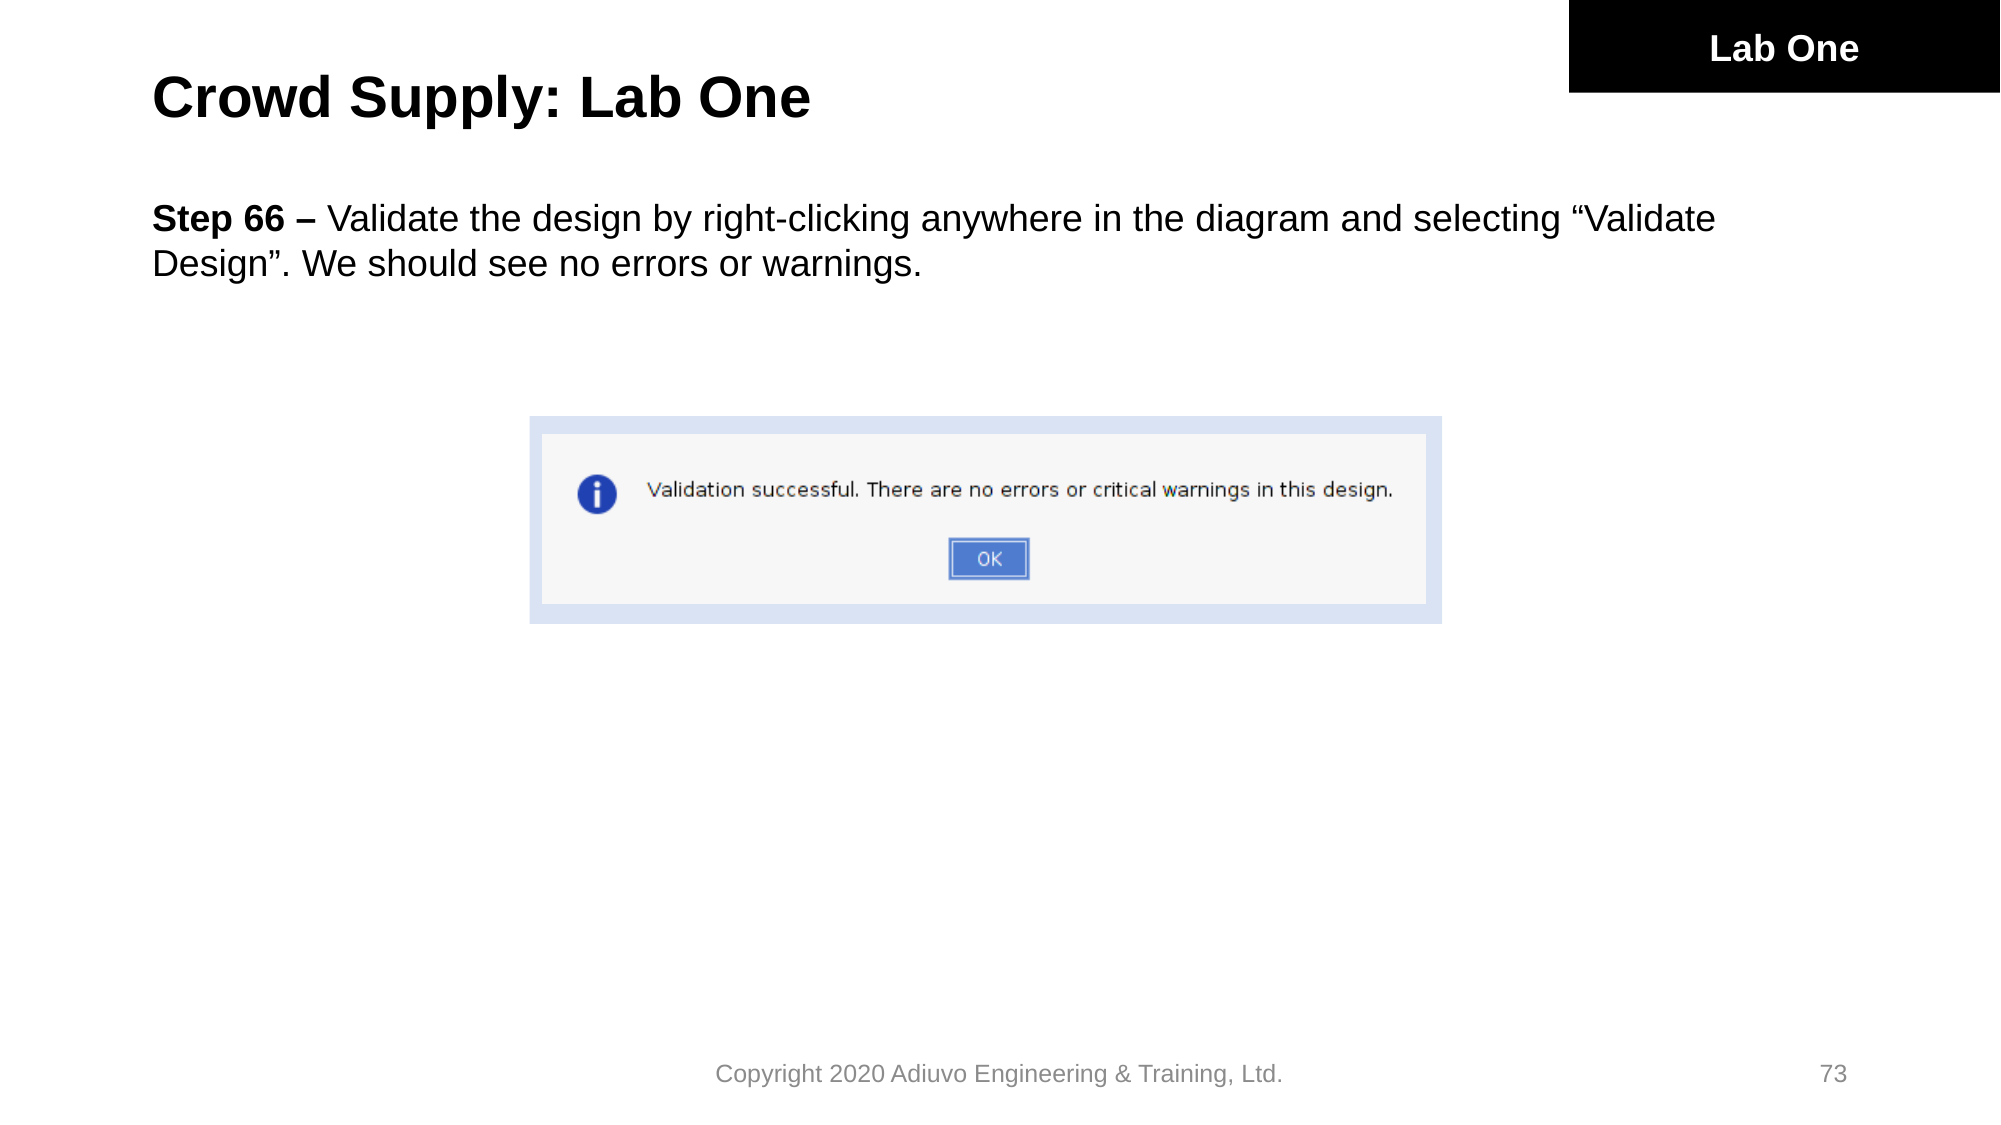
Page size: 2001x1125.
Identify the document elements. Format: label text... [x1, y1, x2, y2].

text_box Lab One [1568, 0, 2000, 94]
title Crowd Supply: Lab One [137, 59, 1863, 153]
slide_number 73 [1412, 1042, 1863, 1103]
footer Copyright 2020 Adiuvo Engineering & Training, Ltd. [662, 1042, 1338, 1103]
text_box Step 66 – Validate the design by right-clicking anywhere in the diagram and selecting “Validate Design”. We should see no errors or warnings. [137, 186, 1863, 292]
picture [542, 434, 1426, 604]
text_box [529, 415, 1443, 625]
